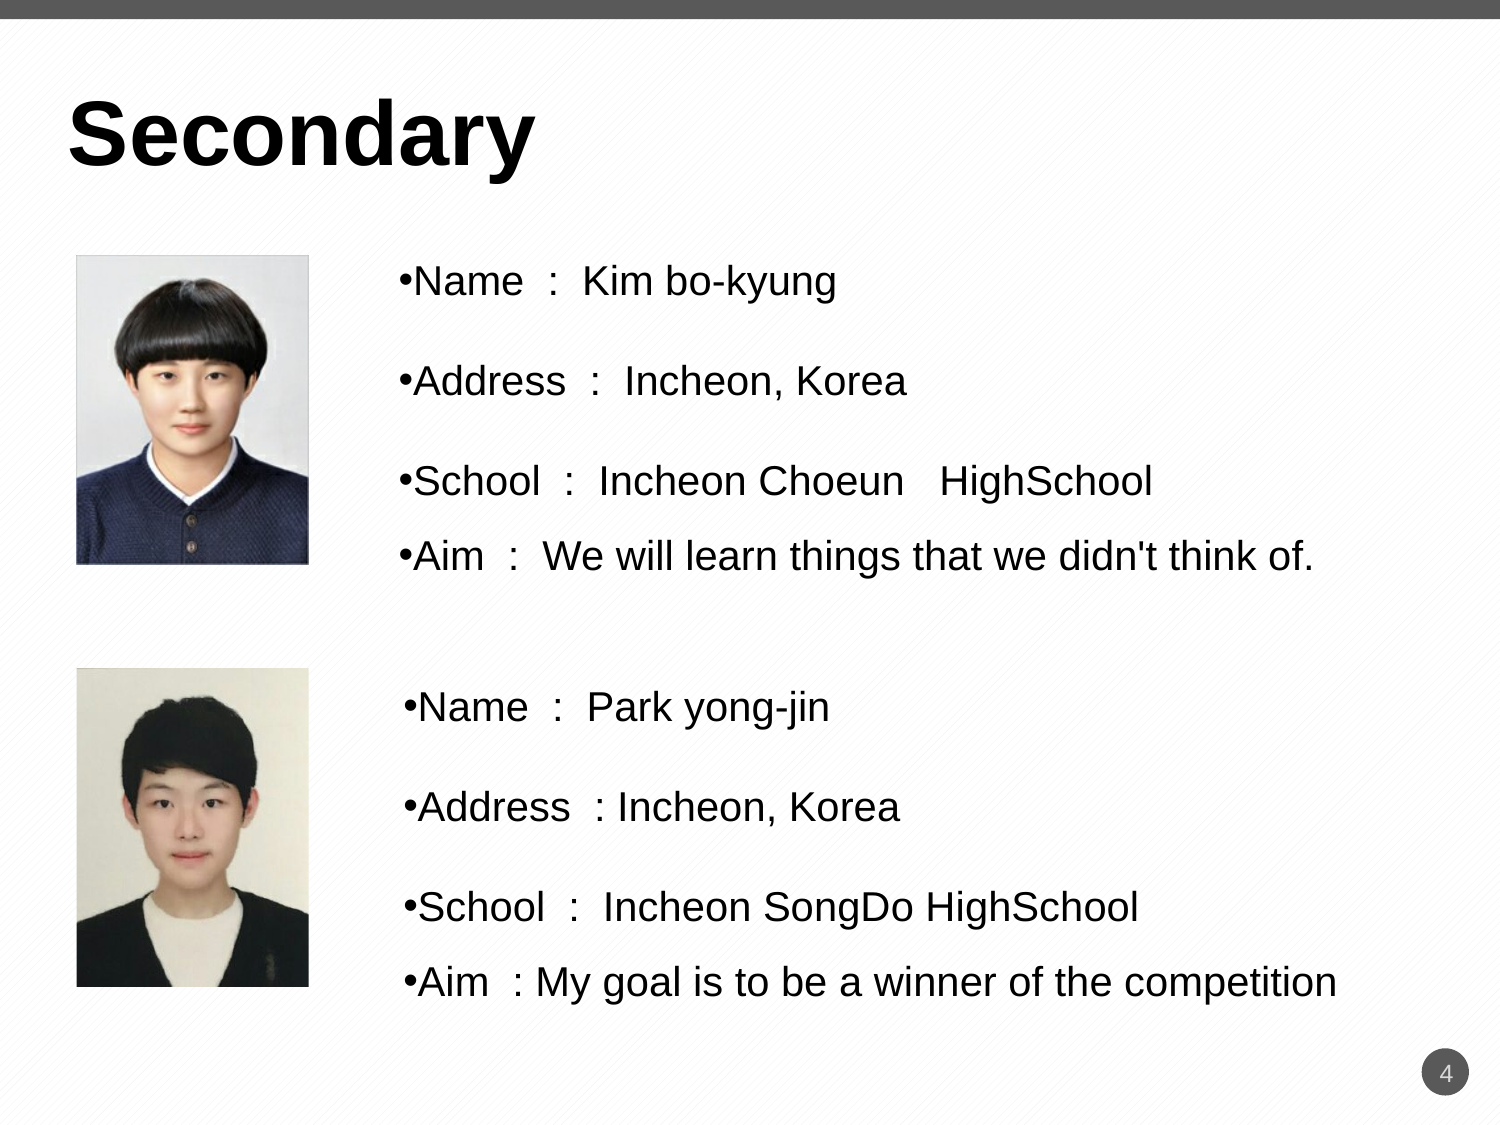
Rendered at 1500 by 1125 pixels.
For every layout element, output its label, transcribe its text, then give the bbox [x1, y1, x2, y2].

text_box Name : Park yong-jin Address : Incheon, Korea School : Incheon SongDo HighSchool Aim : My goal is to be a winner of the competition [388, 622, 1500, 1013]
slide_number 4 [1083, 1042, 1469, 1102]
text_box Secondary [53, 66, 561, 191]
text_box Name : Kim bo-kyung Address : Incheon, Korea School : Incheon Choeun HighSchool Aim : We will learn things that we didn't think of. [383, 196, 1500, 587]
picture [76, 255, 309, 565]
picture [76, 668, 309, 987]
text_box [0, 0, 1500, 21]
